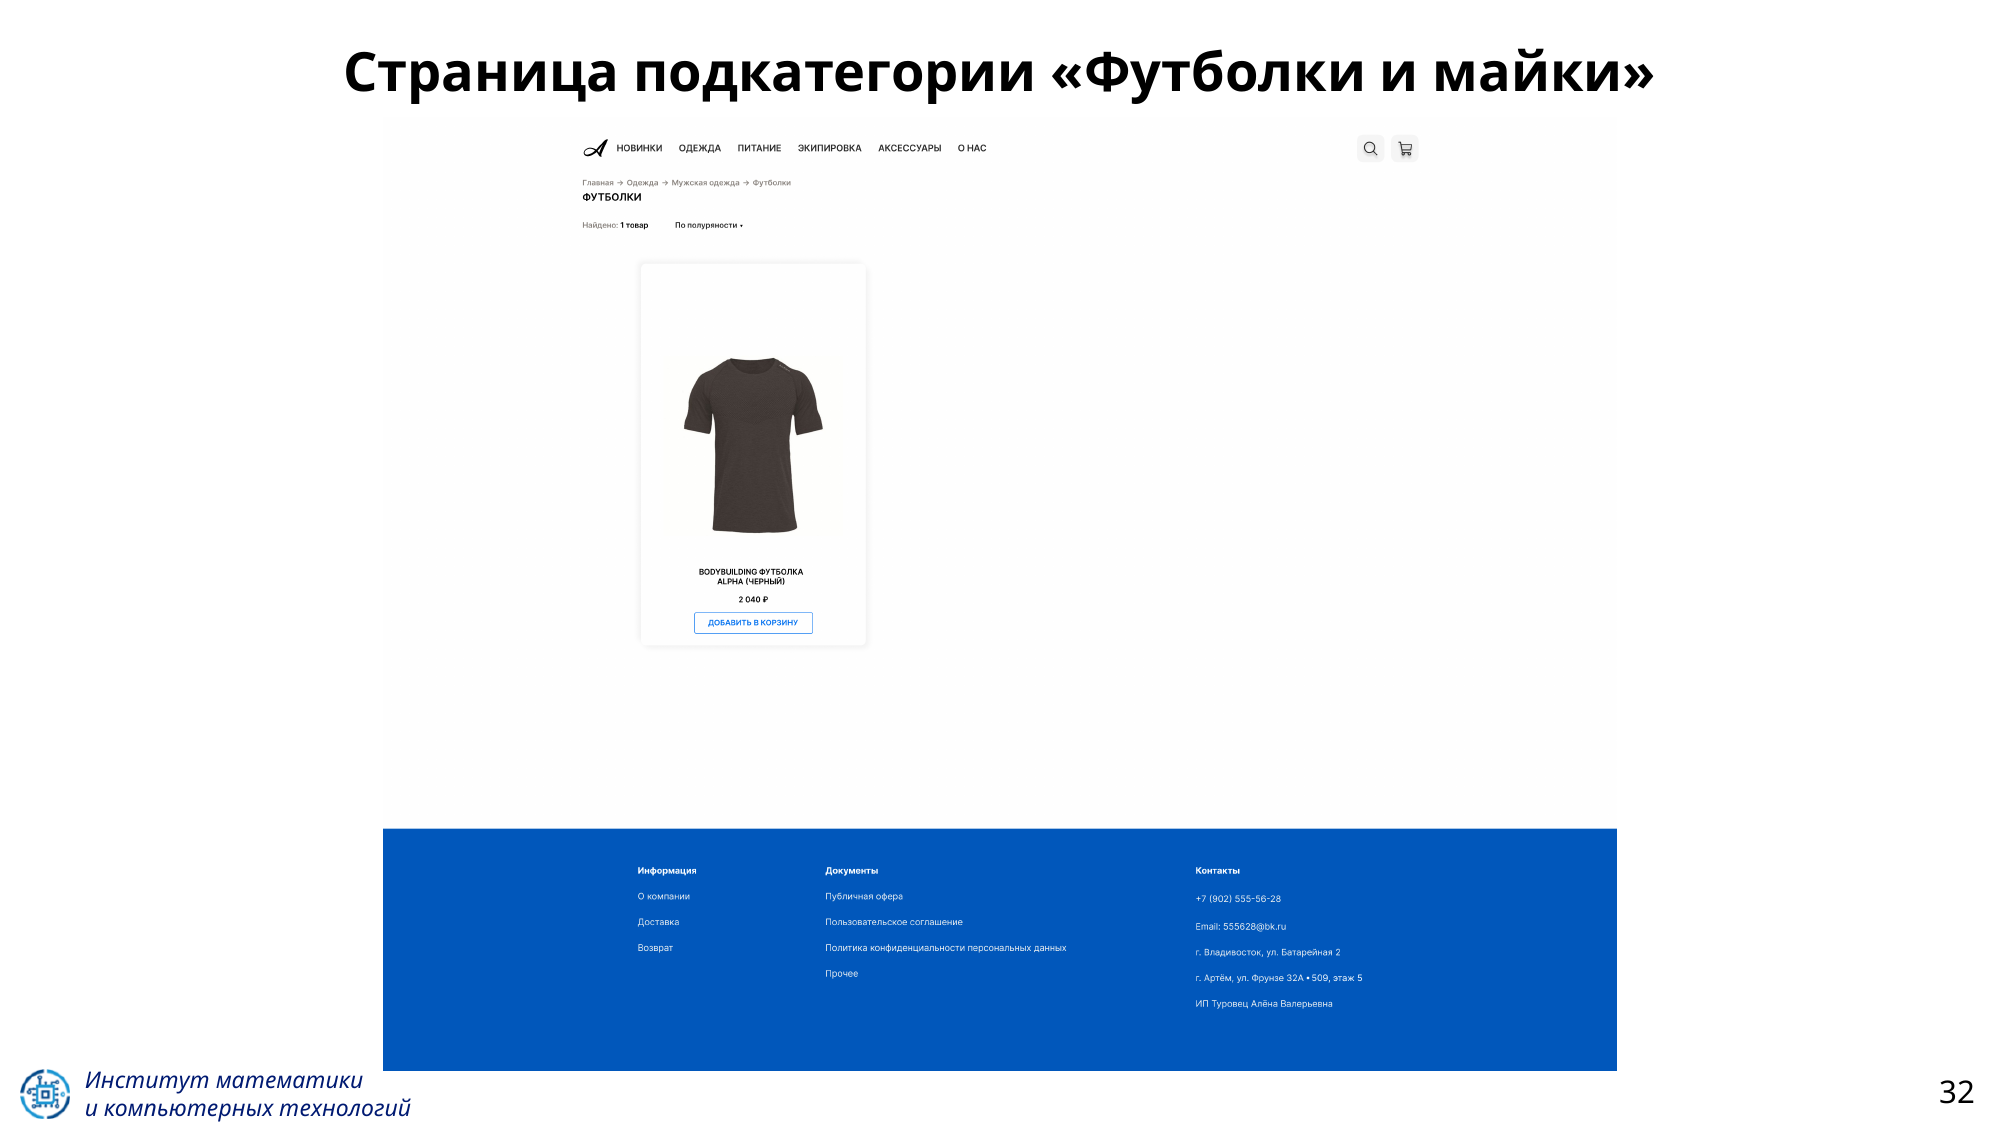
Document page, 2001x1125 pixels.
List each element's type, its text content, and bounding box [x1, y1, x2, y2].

picture [383, 117, 1617, 1071]
text_box Институт математики и компьютерных технологий [69, 1058, 1071, 1125]
picture [20, 1069, 70, 1119]
text_box 32 [1903, 1063, 1988, 1125]
text_box Страница подкатегории «Футболки и майки» [0, 21, 2000, 117]
